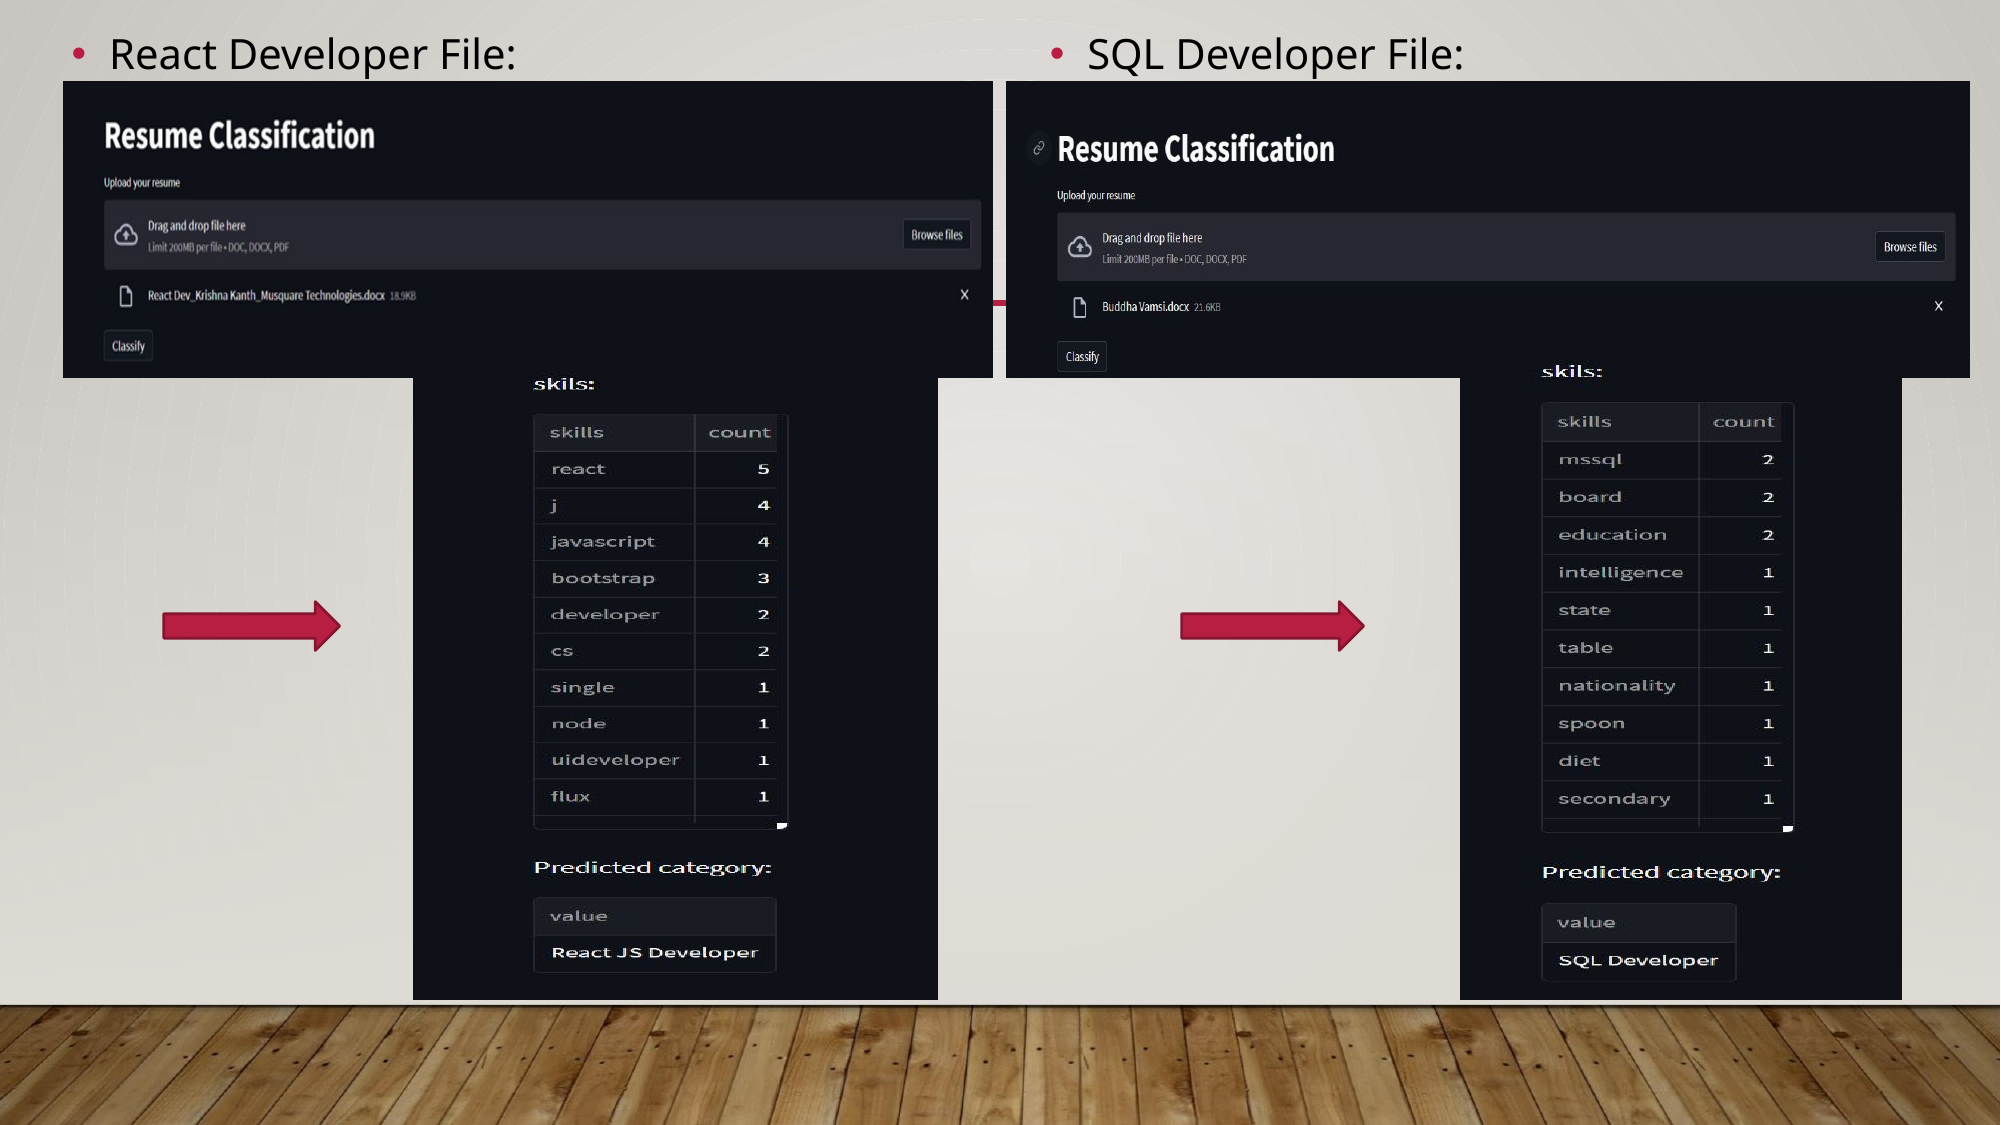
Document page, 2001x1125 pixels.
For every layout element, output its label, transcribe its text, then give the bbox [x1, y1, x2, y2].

text_box [1181, 601, 1364, 651]
list SQL Developer File: [1034, 10, 1964, 80]
picture [1006, 81, 1970, 1000]
picture [63, 81, 993, 1000]
text_box [163, 601, 340, 651]
list SQL Developer File: [1034, 387, 1964, 1014]
list React Developer File: [56, 10, 1000, 1014]
picture [0, 1005, 2000, 1125]
